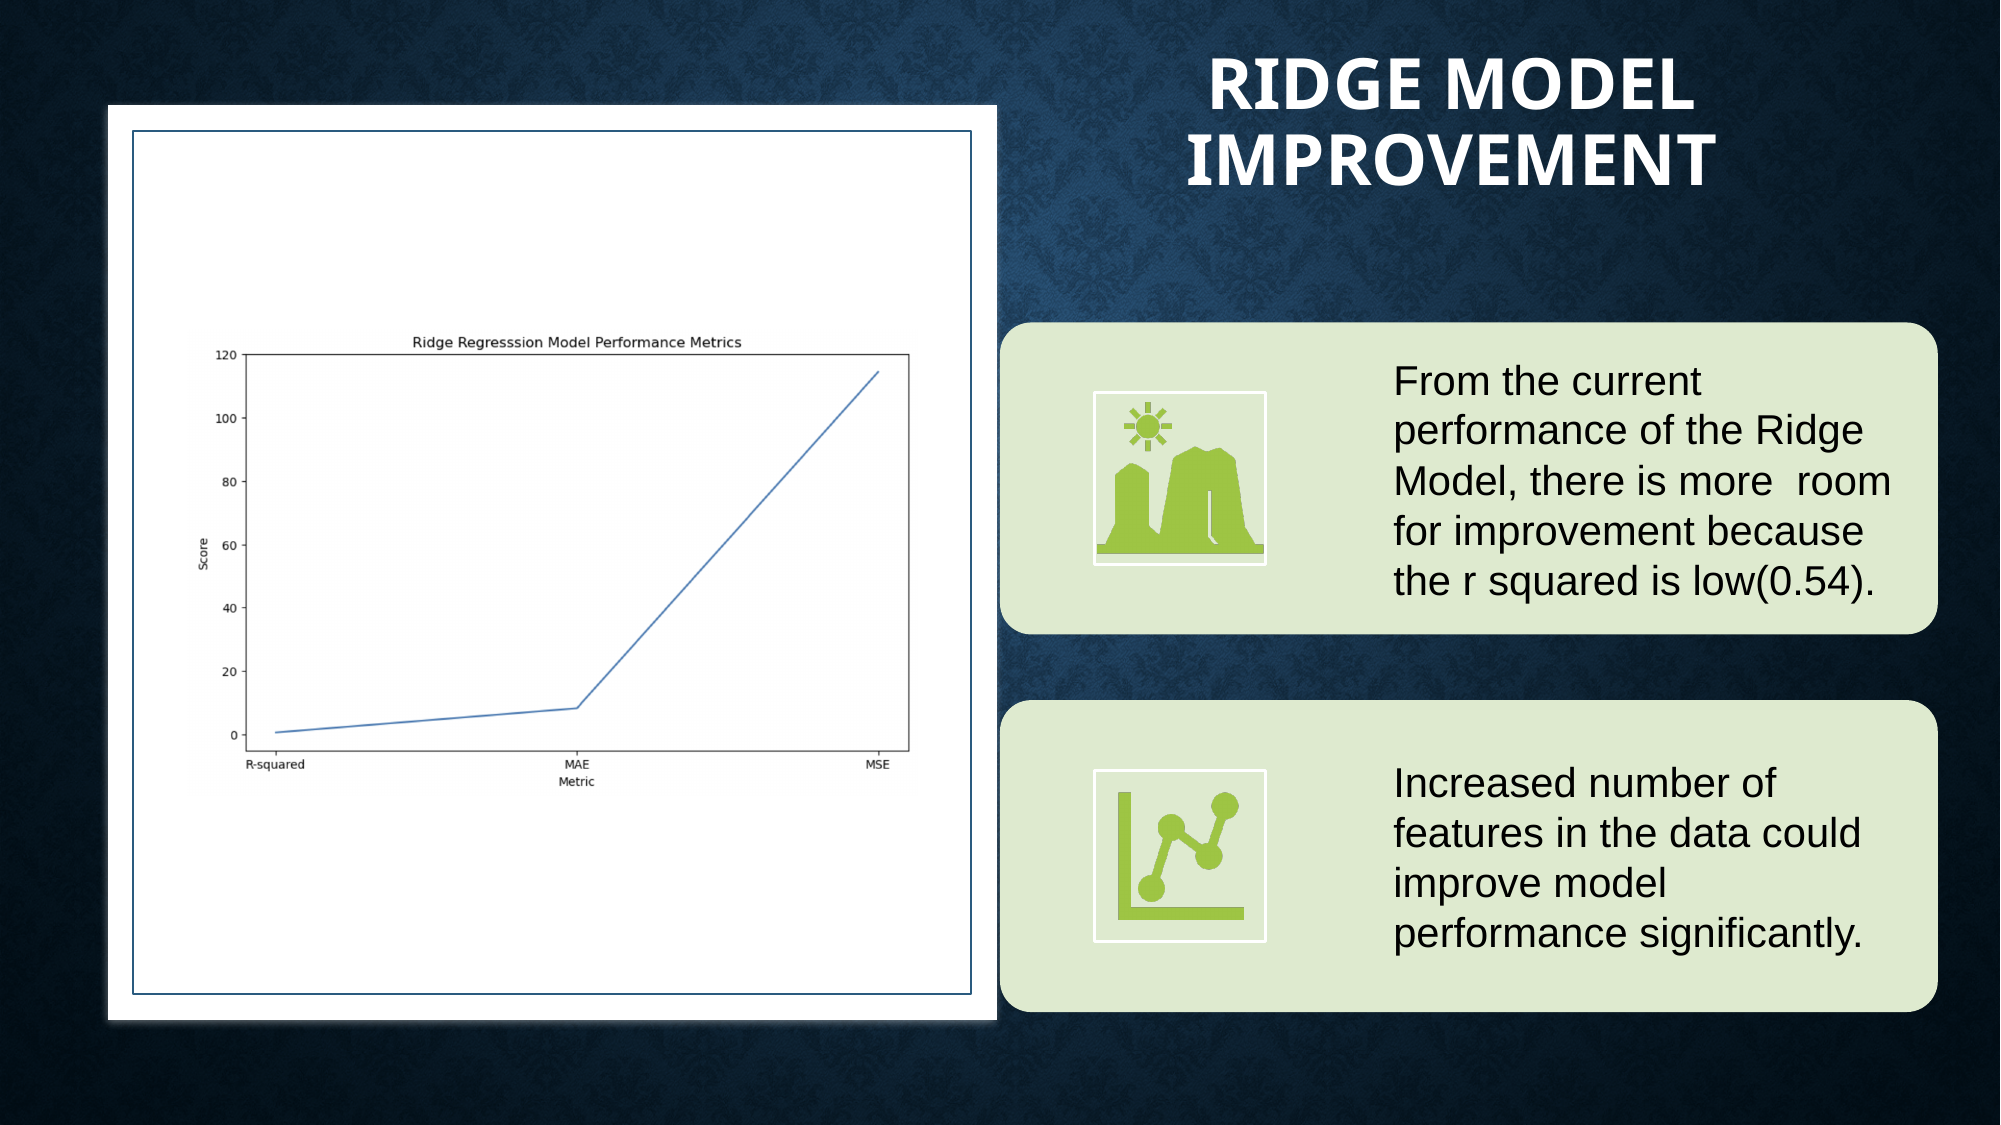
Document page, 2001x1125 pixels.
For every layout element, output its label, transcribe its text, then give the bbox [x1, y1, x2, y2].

title Ridge Model improvement [1055, 19, 1849, 228]
text_box [132, 130, 973, 995]
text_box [999, 228, 1939, 1106]
text_box [0, 0, 2000, 1125]
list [186, 329, 918, 796]
text_box [122, 119, 983, 1006]
